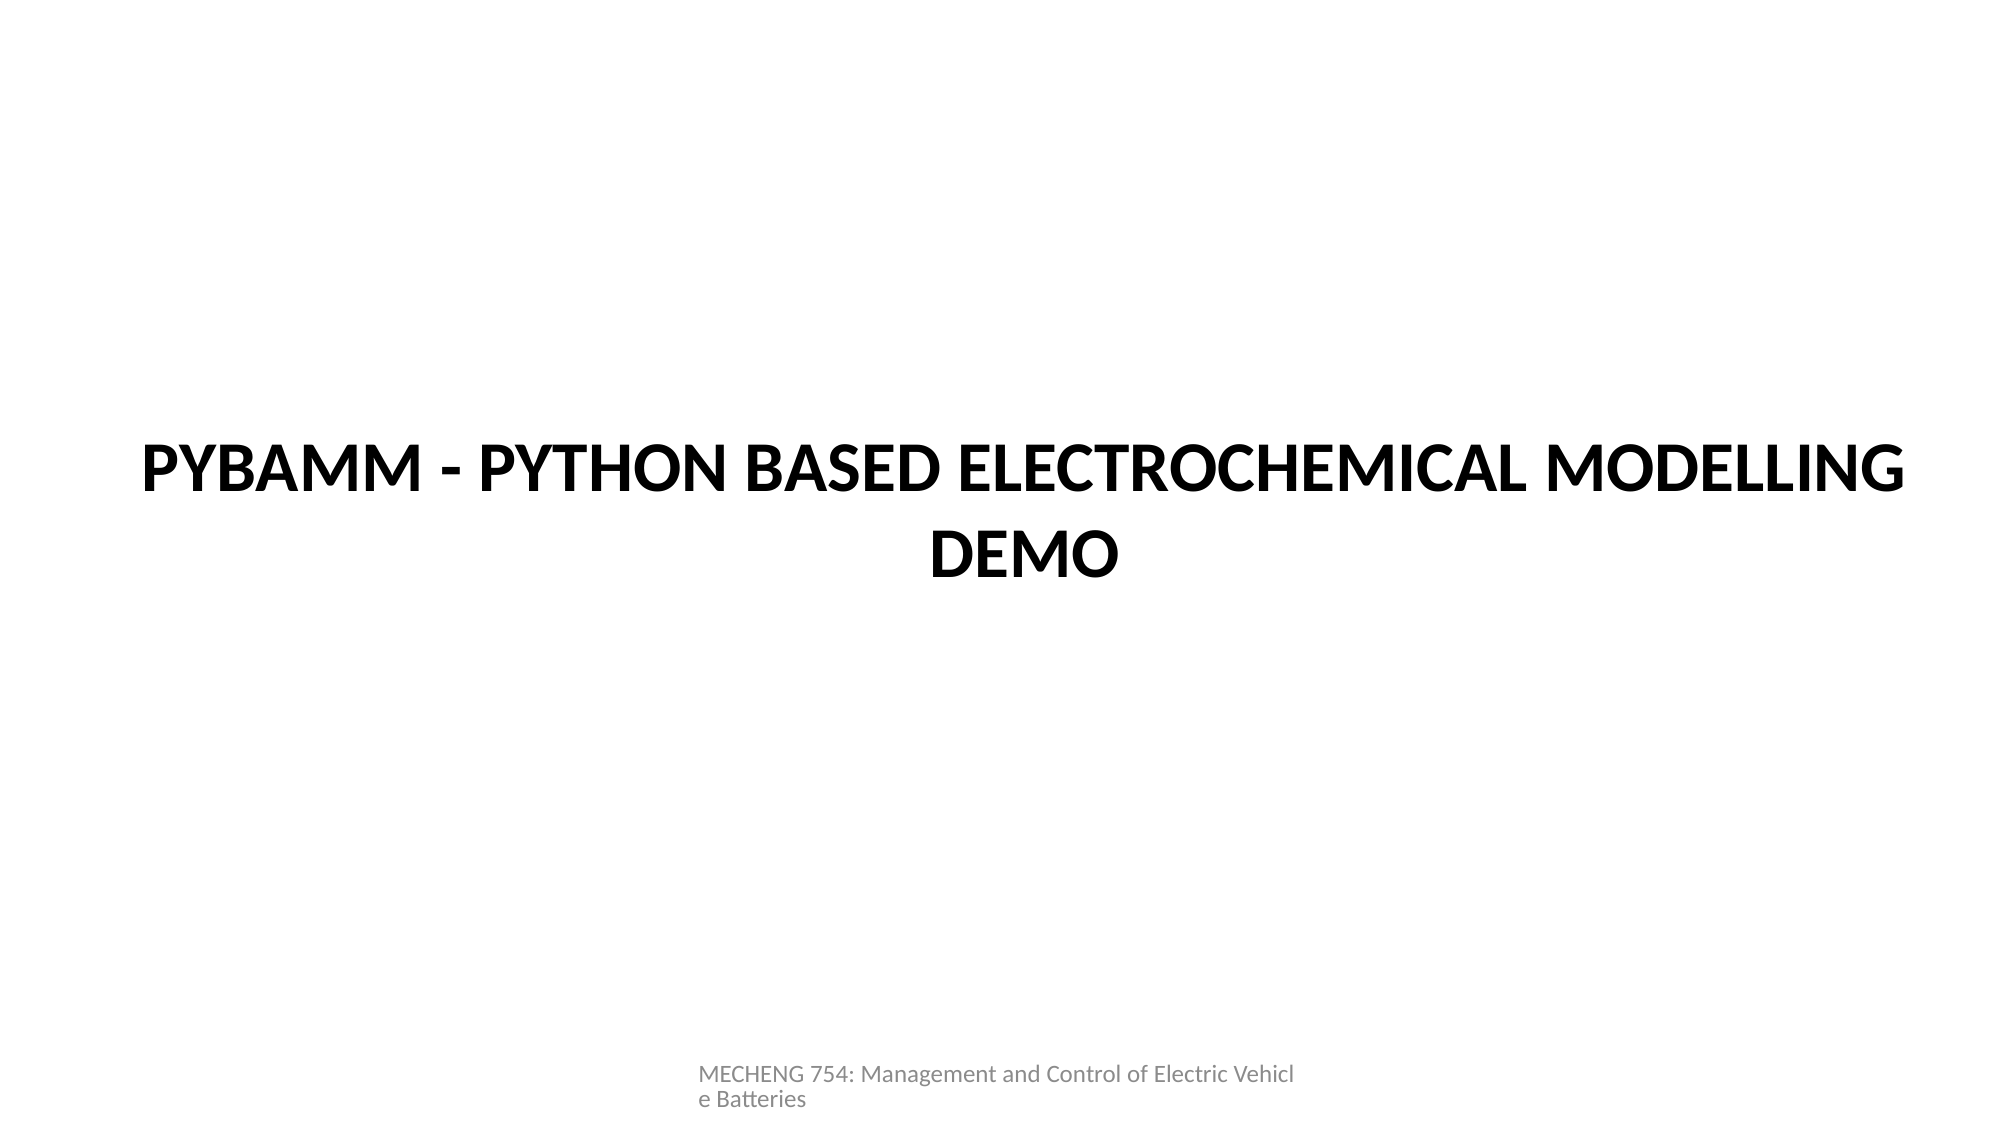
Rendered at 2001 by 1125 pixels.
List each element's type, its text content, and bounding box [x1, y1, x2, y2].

footer MECHENG 754: Management and Control of Electric Vehicle Batteries [683, 1042, 1317, 1103]
title PYBAMM - PYTHON BASED ELECTROCHEMICAL MODELLING DEMO [125, 412, 1925, 600]
